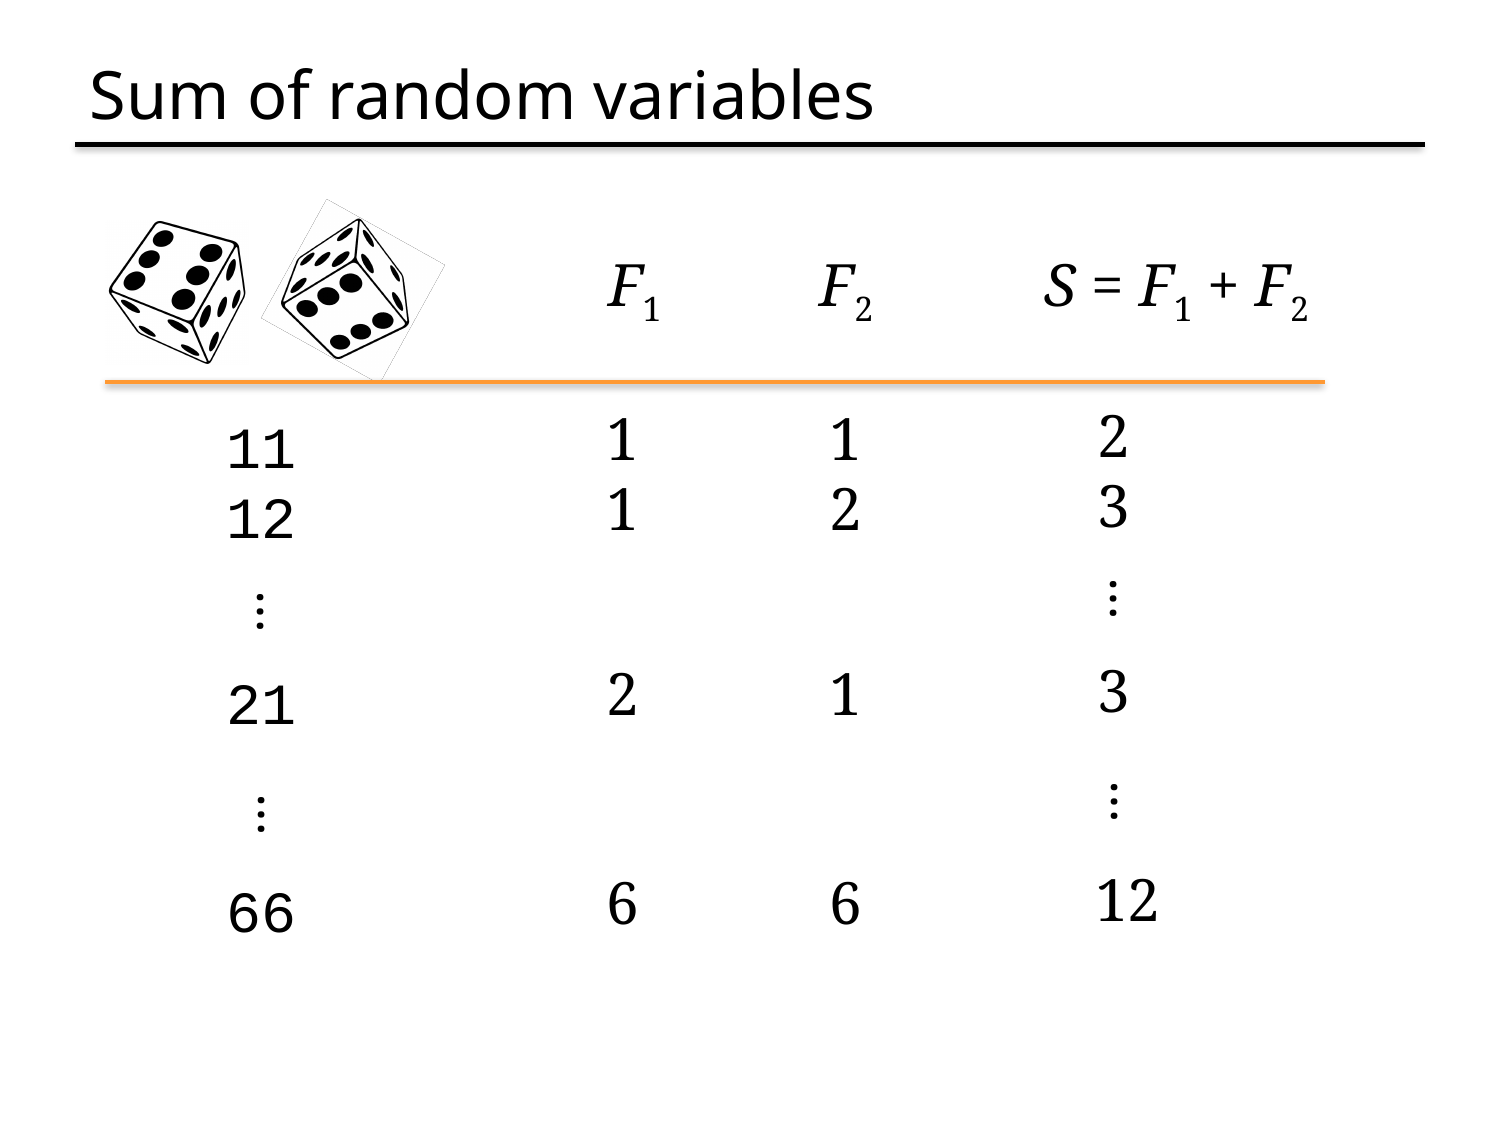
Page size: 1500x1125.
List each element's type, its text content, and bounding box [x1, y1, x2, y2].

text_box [210, 761, 1172, 953]
picture [104, 220, 250, 365]
text_box S = F1 + F2 [1030, 240, 1348, 336]
text_box F1 [593, 241, 677, 336]
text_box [210, 558, 1168, 745]
title Sum of random variables [75, 45, 1425, 145]
text_box F2 [805, 241, 889, 336]
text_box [210, 391, 1144, 461]
picture [262, 200, 444, 380]
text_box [210, 461, 1144, 558]
